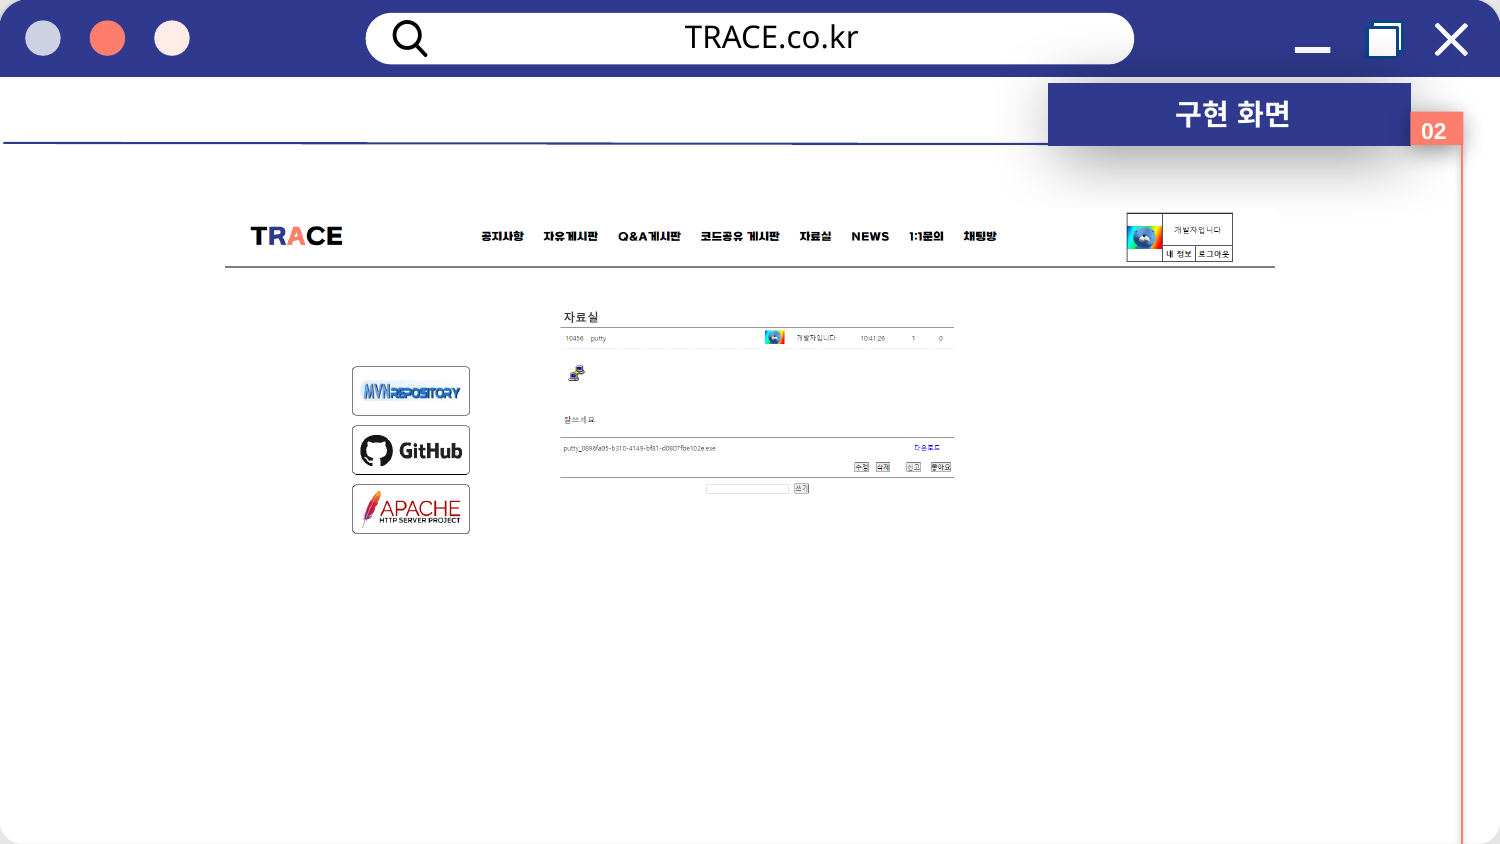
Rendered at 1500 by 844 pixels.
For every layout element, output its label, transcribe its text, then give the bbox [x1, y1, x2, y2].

list 구현 화면 [1048, 90, 1411, 140]
list 02 [1395, 109, 1464, 152]
picture [224, 207, 1276, 799]
picture [392, 20, 428, 57]
